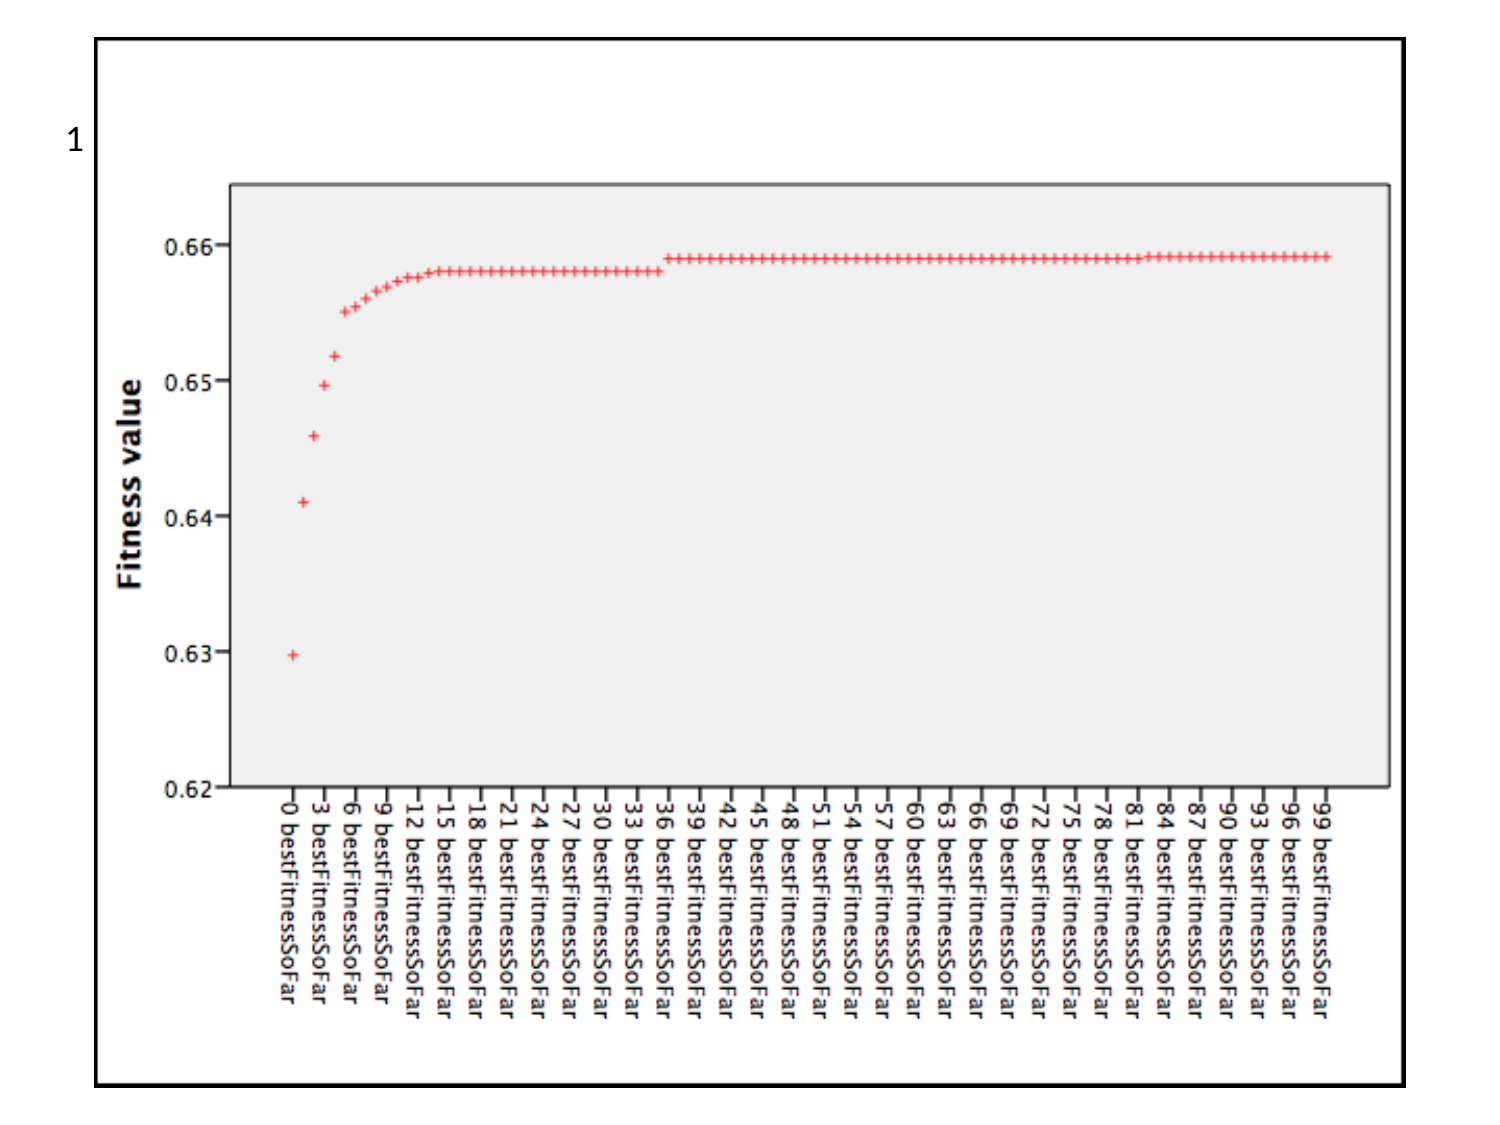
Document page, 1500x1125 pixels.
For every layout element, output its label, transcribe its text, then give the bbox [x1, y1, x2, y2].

picture [94, 37, 1406, 1088]
text_box 1 [50, 106, 89, 166]
